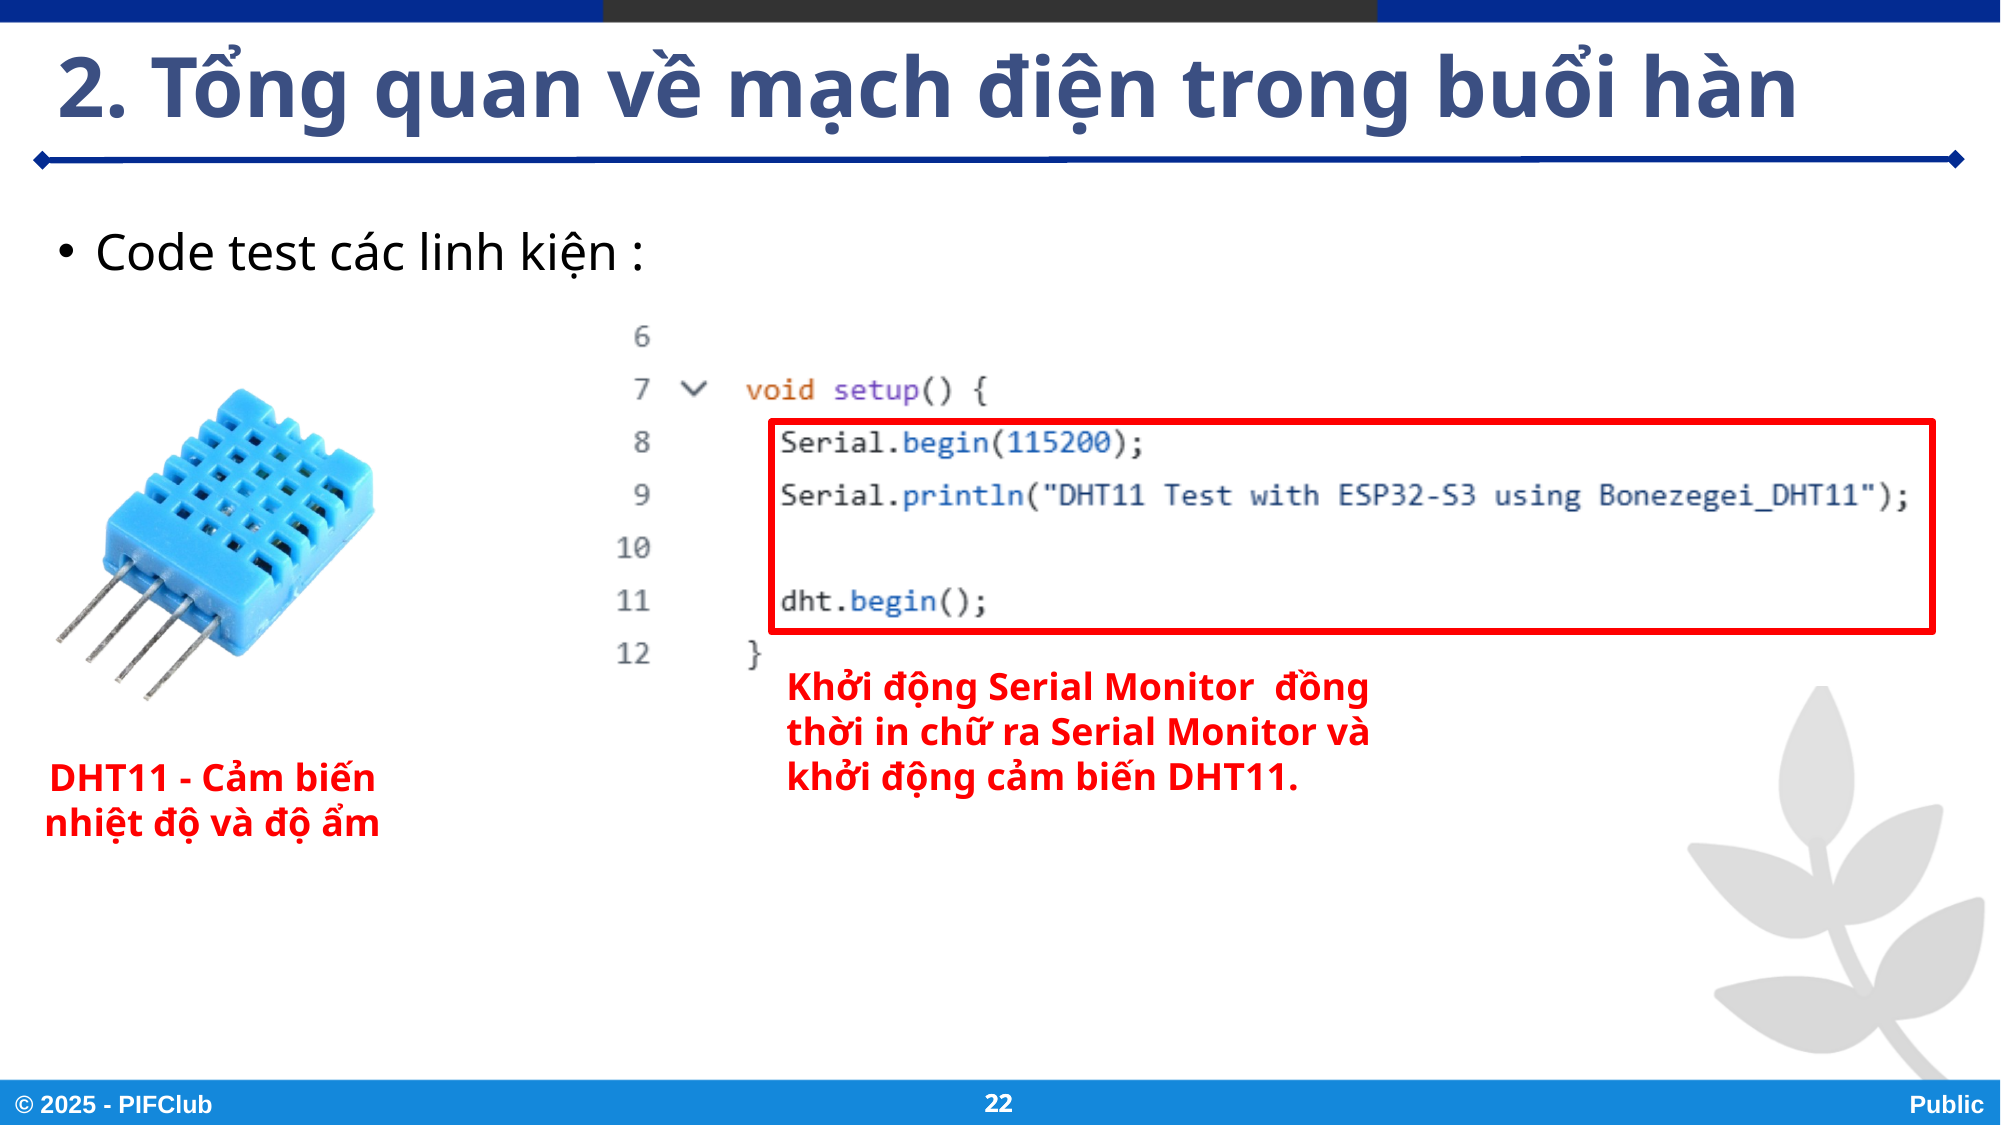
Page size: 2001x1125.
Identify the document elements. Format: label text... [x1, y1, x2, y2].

text_box DHT11 - Cảm biến nhiệt độ và độ ẩm [17, 747, 409, 852]
picture [0, 0, 2001, 1125]
text_box Khởi động Serial Monitor đồng thời in chữ ra Serial Monitor và khởi động cảm biến DHT11. [771, 700, 1439, 806]
list Code test các linh kiện : [42, 212, 1956, 988]
title 2. Tổng quan về mạch điện trong buổi hàn [42, 52, 1956, 129]
